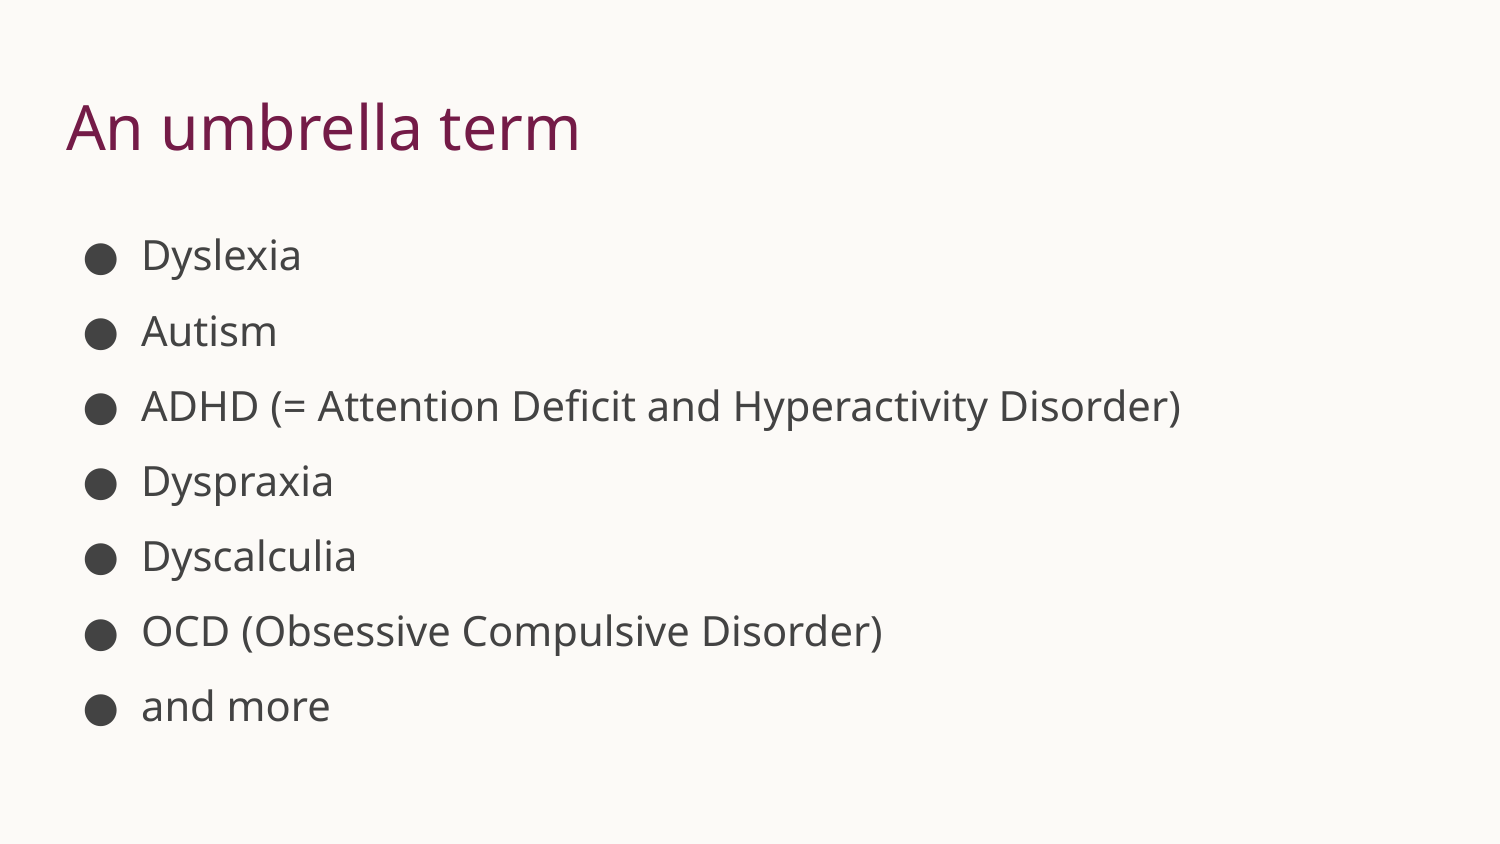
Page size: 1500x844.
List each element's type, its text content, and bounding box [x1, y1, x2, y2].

list Dyslexia Autism ADHD (= Attention Deficit and Hyperactivity Disorder) Dyspraxia Dyscalculia OCD (Obsessive Compulsive Disorder) and more [51, 189, 1449, 750]
title An umbrella term [51, 72, 1449, 167]
